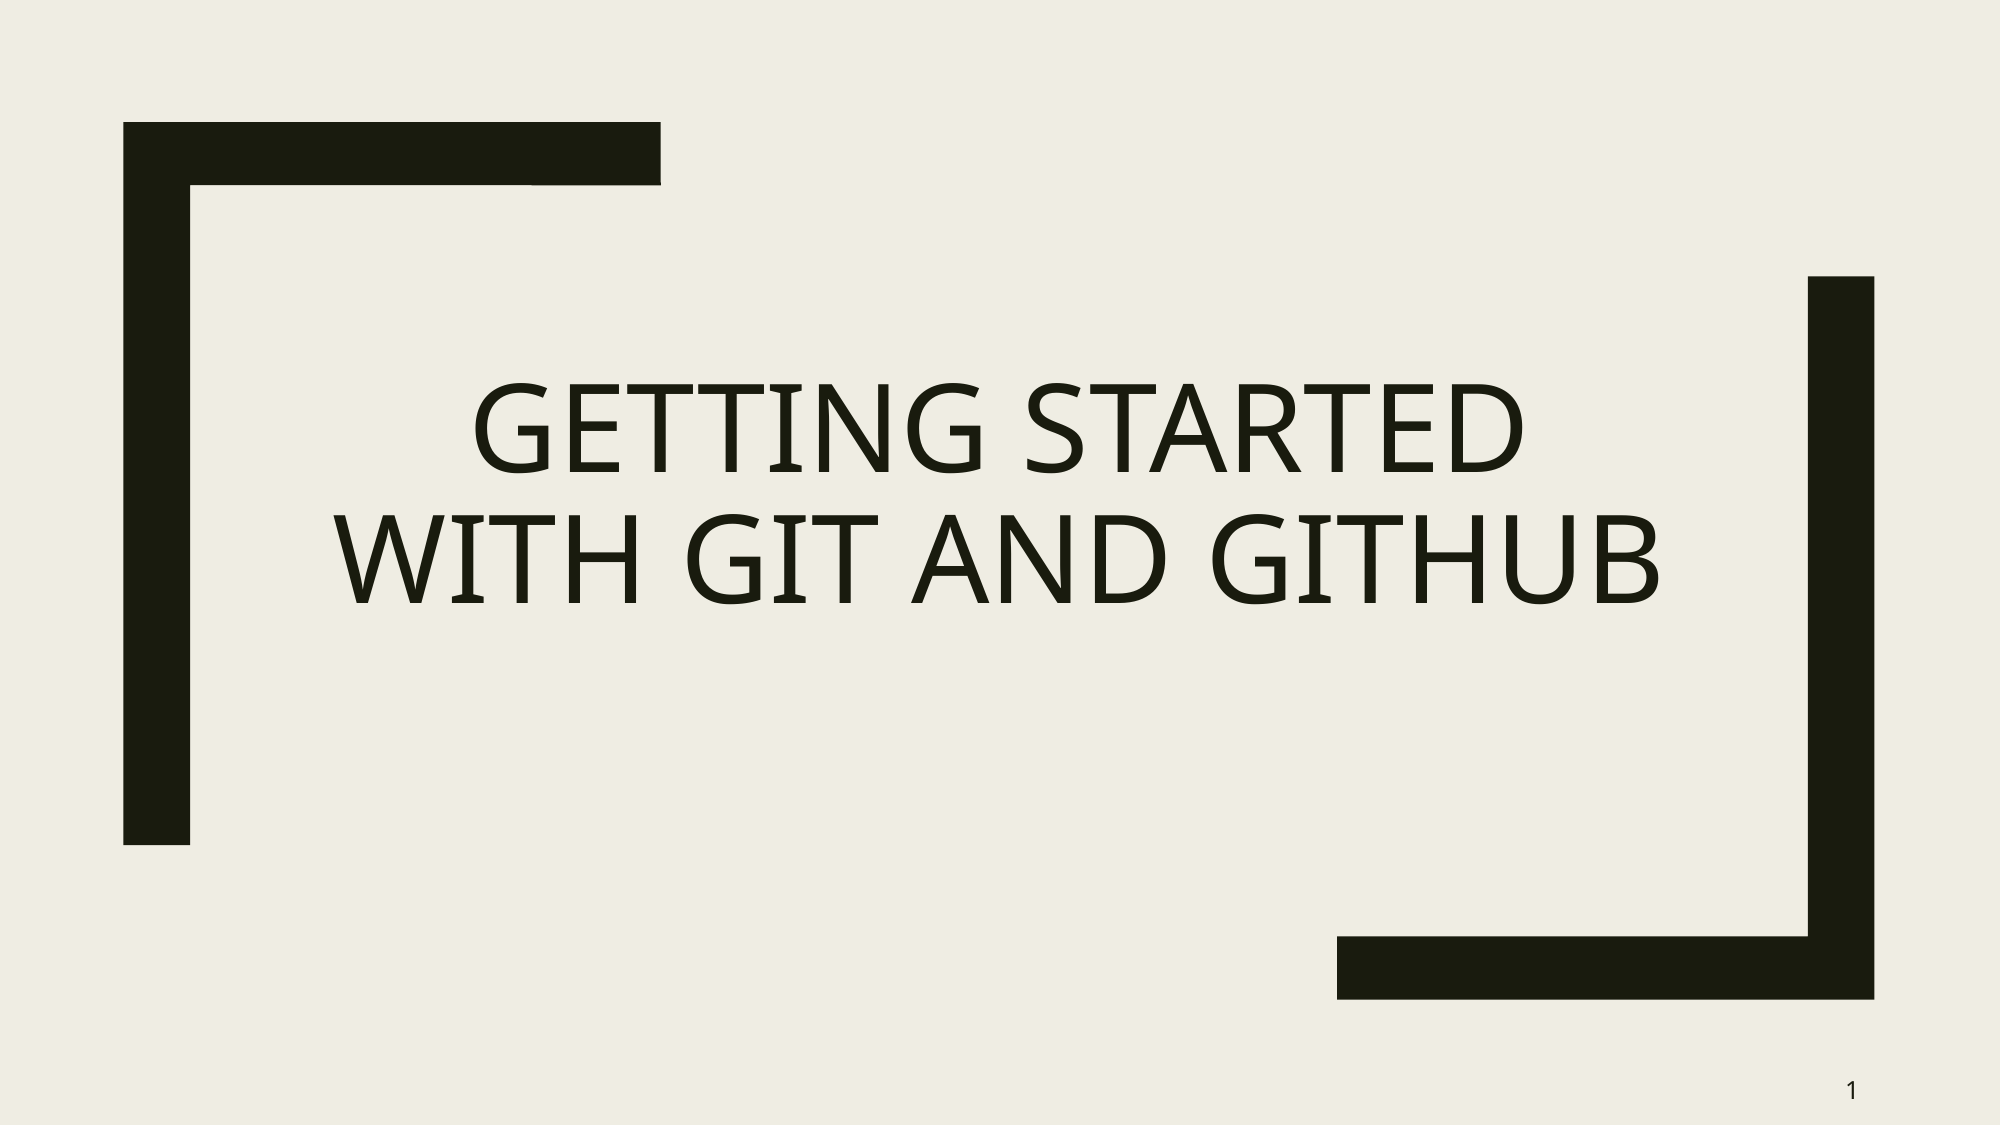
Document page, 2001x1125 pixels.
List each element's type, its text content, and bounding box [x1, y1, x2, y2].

slide_number 1 [1612, 1058, 1875, 1125]
title Getting started with git and github [314, 293, 1686, 638]
